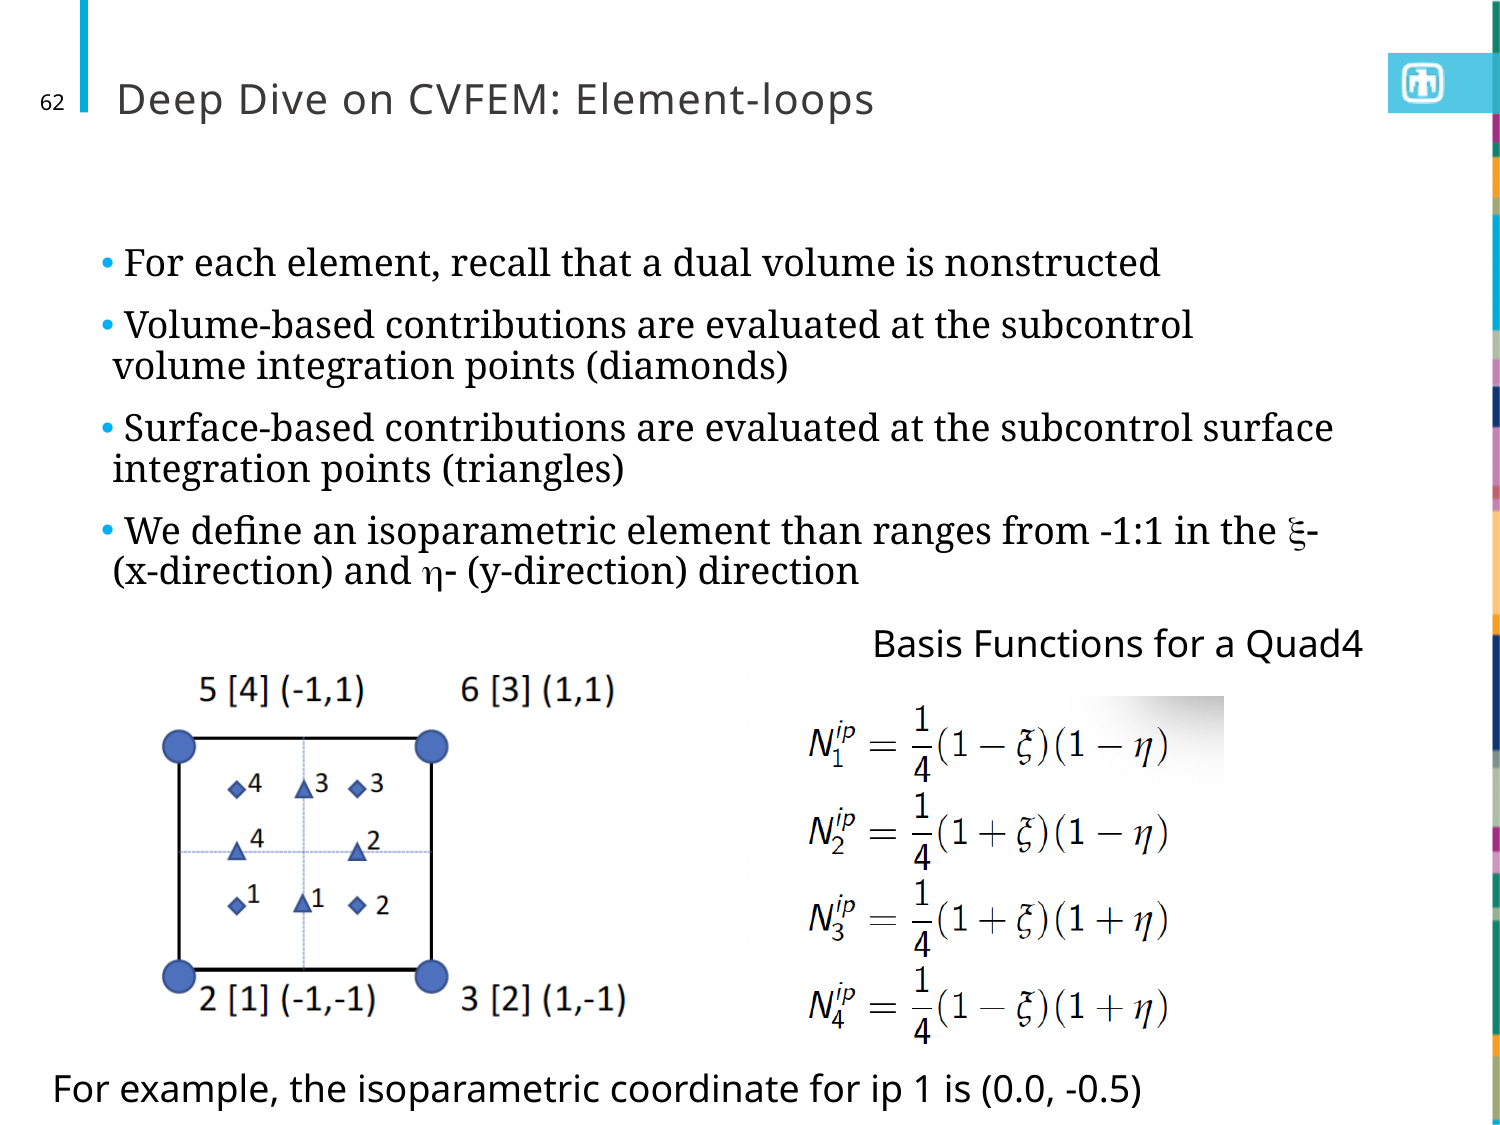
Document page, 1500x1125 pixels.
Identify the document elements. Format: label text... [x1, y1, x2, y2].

slide_number 62 [7, 73, 80, 133]
picture [1493, 330, 1499, 1120]
picture [766, 696, 1224, 1074]
text_box Basis Functions for a Quad4 [857, 612, 1379, 673]
picture [116, 627, 751, 1046]
list For each element, recall that a dual volume is nonstructed Volume-based contributions are evaluated at the subcontrol volume integration points (diamonds) Surface-based contributions are evaluated at the subcontrol surface integration points (triangles) We define an isoparametric element than ranges from -1:1 in the x- (x-direction) and h- (y-direction) direction [101, 236, 1339, 779]
picture [1401, 62, 1445, 104]
picture [1493, 1, 1500, 215]
title Deep Dive on CVFEM: Element-loops [101, 36, 1339, 131]
text_box For example, the isoparametric coordinate for ip 1 is (0.0, -0.5) [37, 1057, 1158, 1118]
